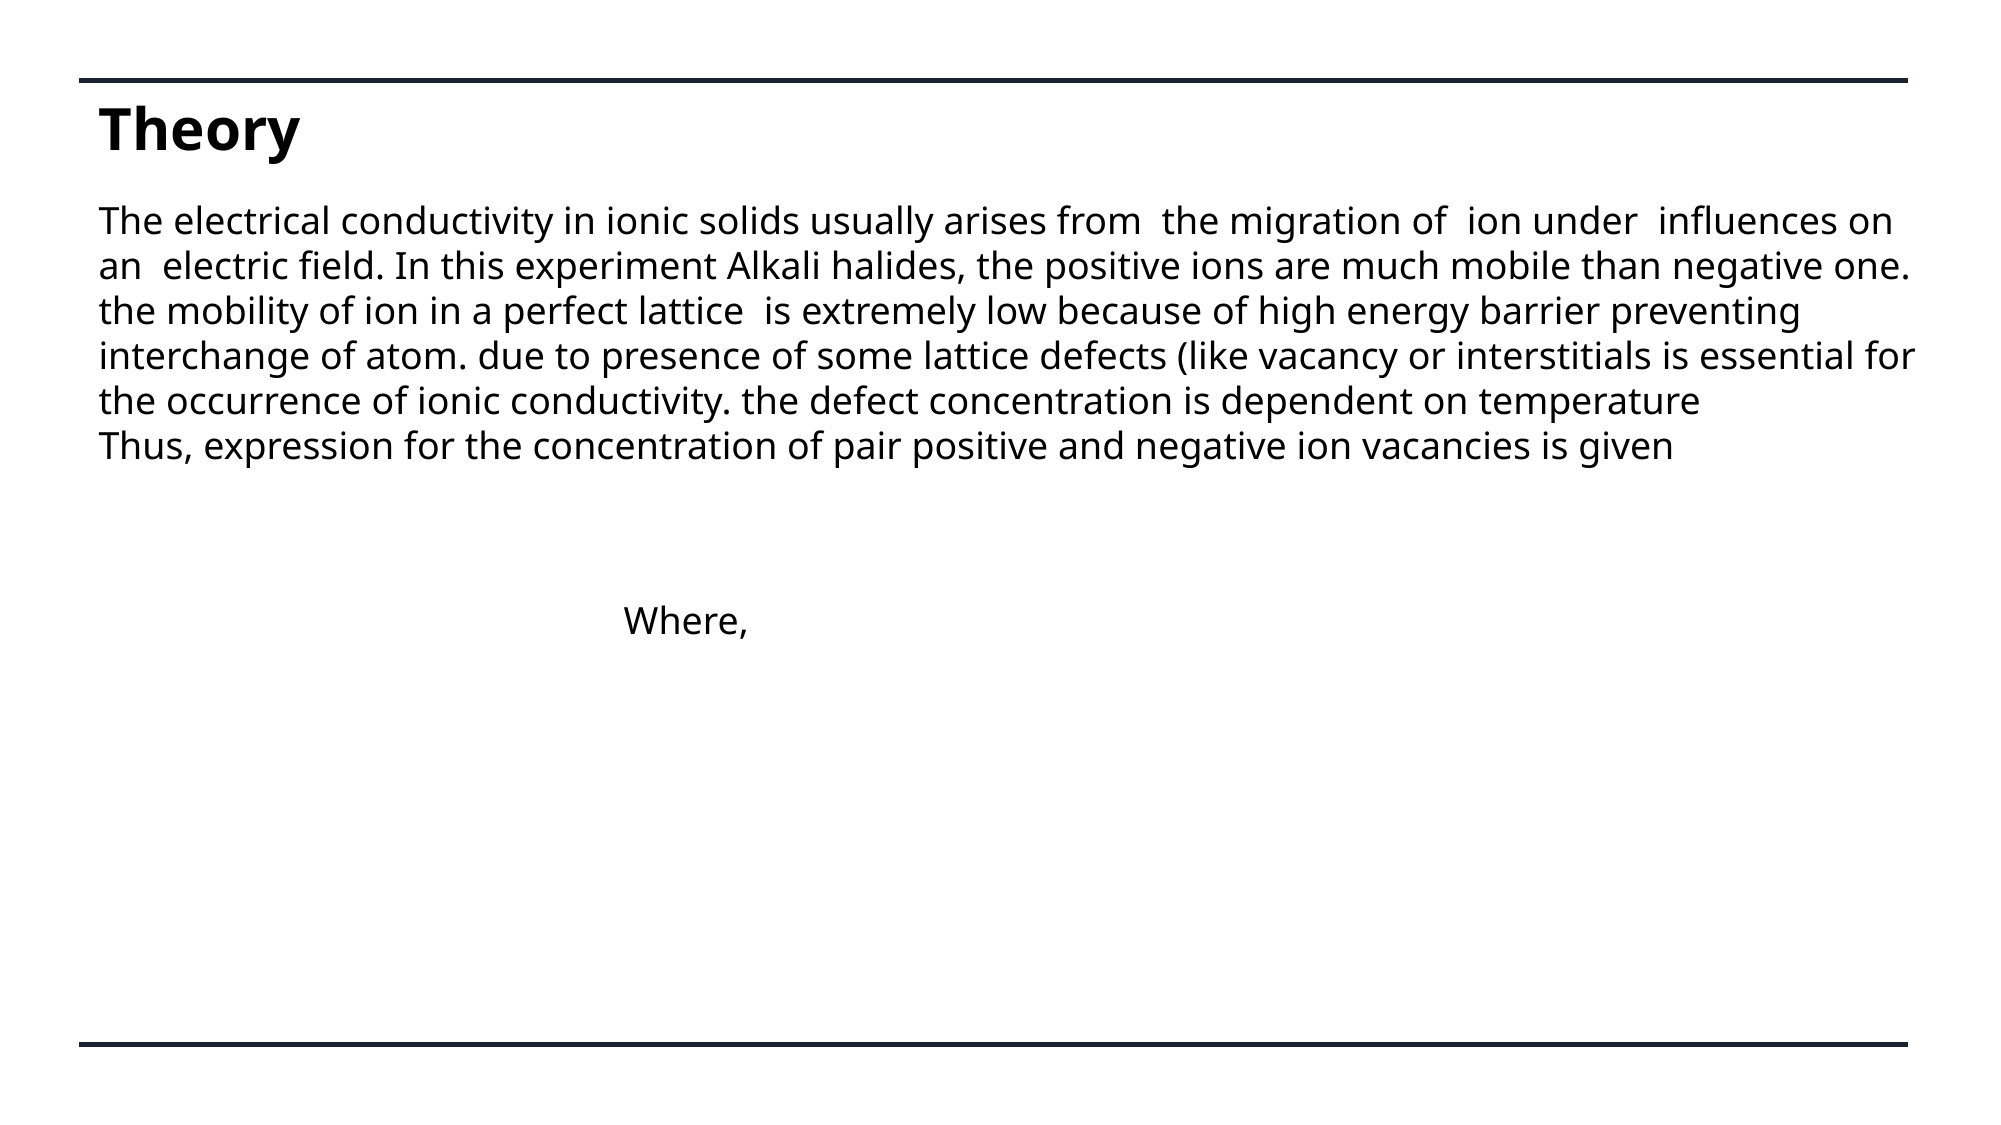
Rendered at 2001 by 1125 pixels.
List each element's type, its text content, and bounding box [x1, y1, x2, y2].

text_box The electrical conductivity in ionic solids usually arises from the migration of ion under influences on an electric field. In this experiment Alkali halides, the positive ions are much mobile than negative one. the mobility of ion in a perfect lattice is extremely low because of high energy barrier preventing interchange of atom. due to presence of some lattice defects (like vacancy or interstitials is essential for the occurrence of ionic conductivity. the defect concentration is dependent on temperature Thus, expression for the concentration of pair positive and negative ion vacancies is given [83, 190, 1940, 475]
text_box Theory [83, 85, 1084, 170]
